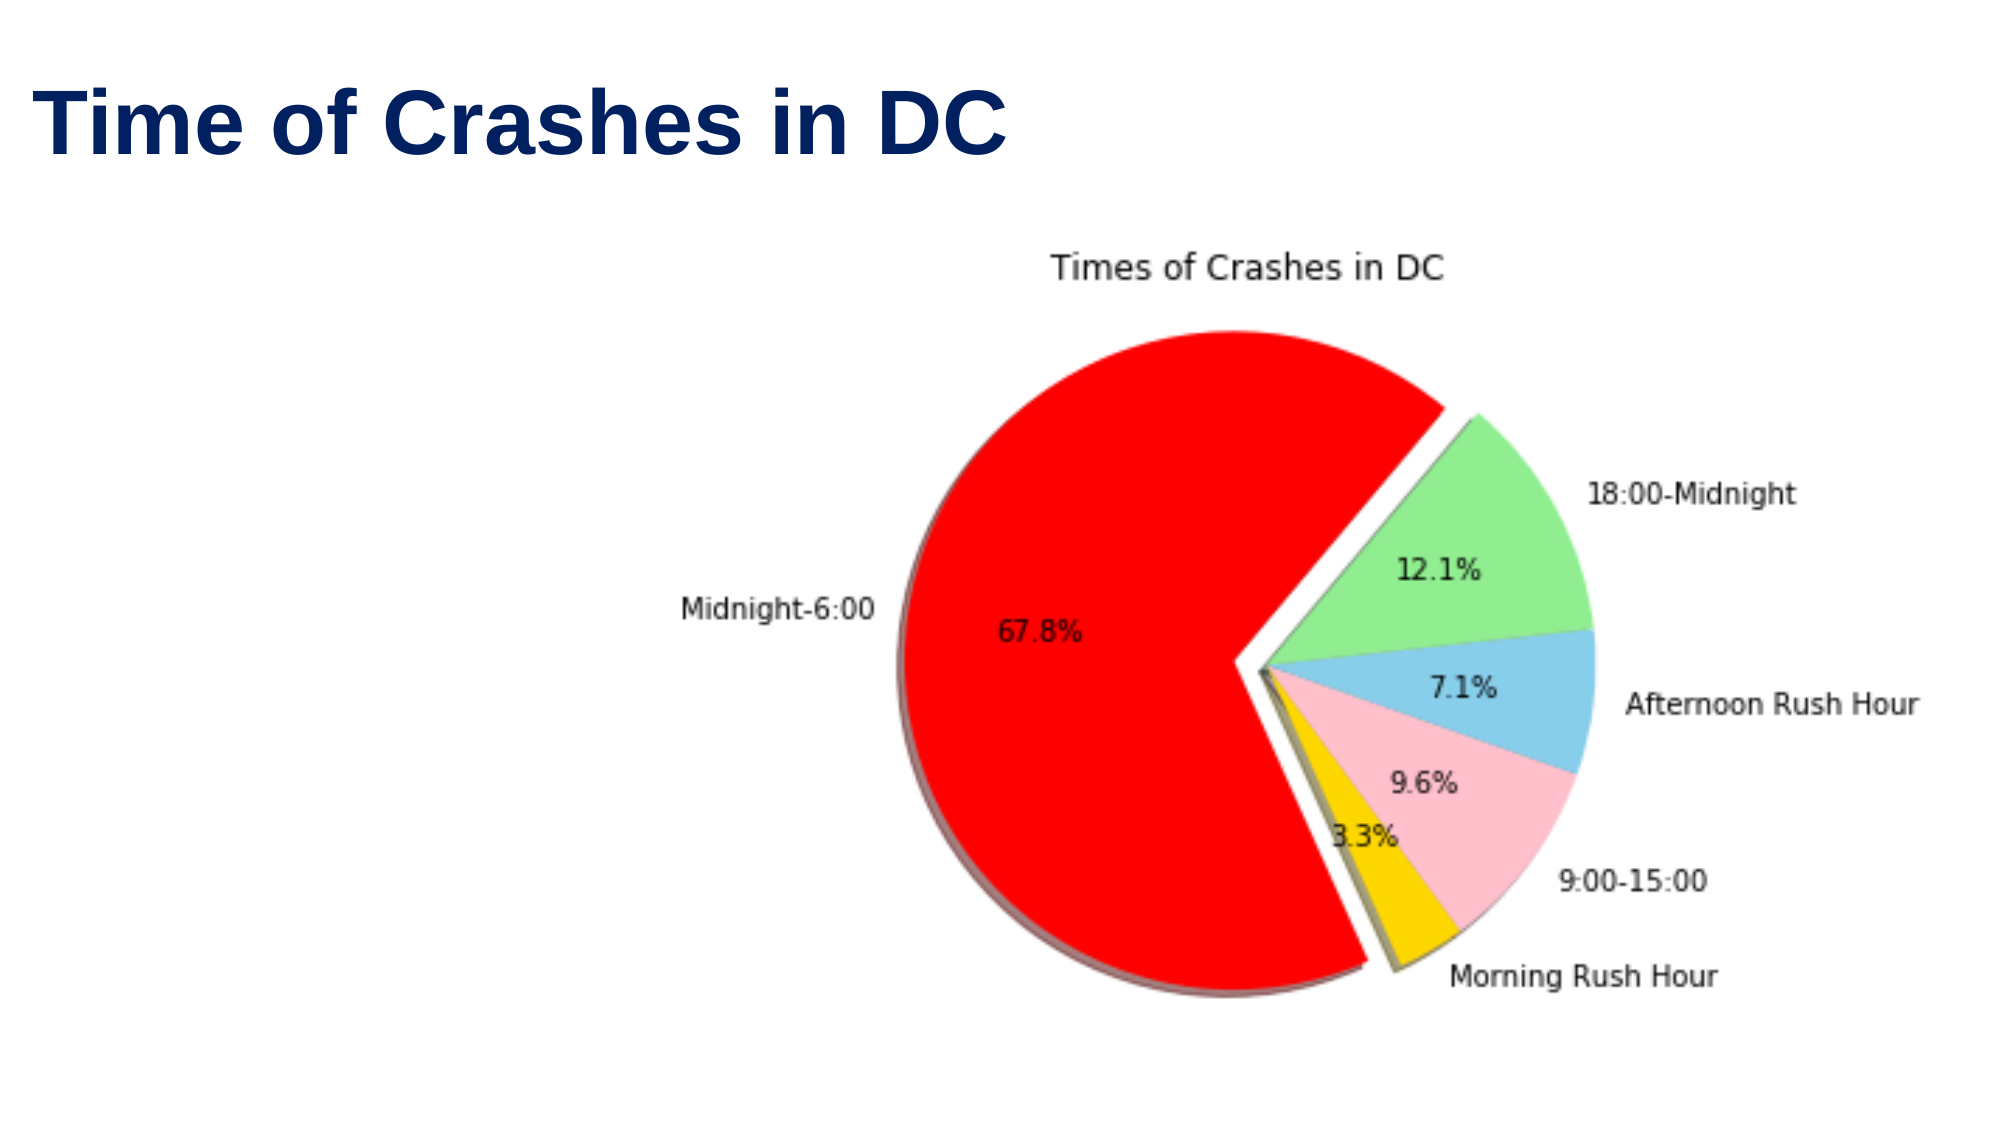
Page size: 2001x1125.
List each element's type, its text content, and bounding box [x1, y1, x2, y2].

picture [653, 233, 1938, 1055]
title Time of Crashes in DC [17, 16, 1146, 234]
